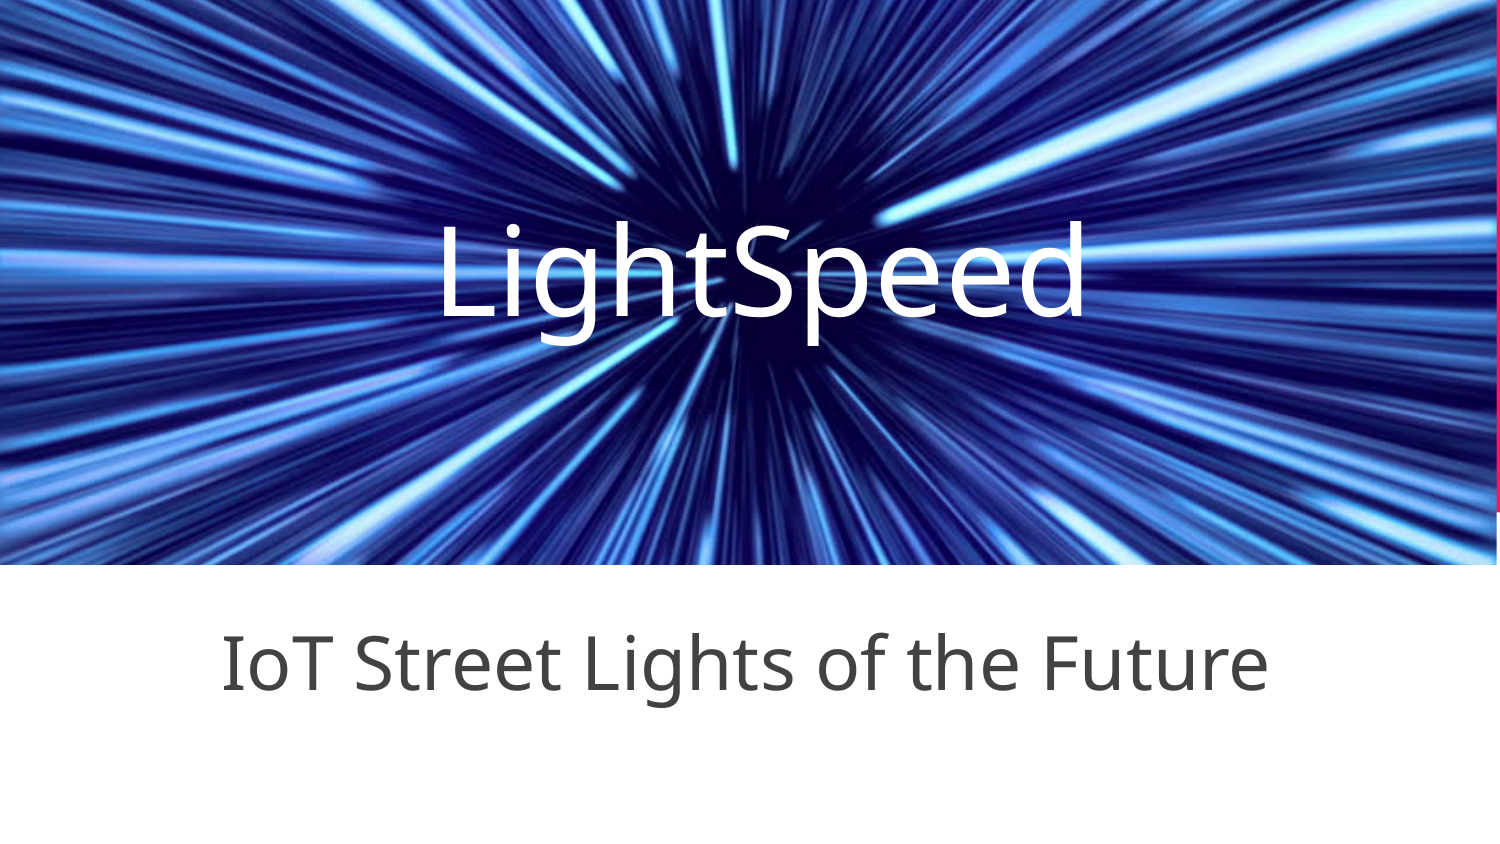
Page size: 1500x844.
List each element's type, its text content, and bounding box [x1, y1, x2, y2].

subtitle IoT Street Lights of the Future [67, 573, 1427, 765]
picture [0, 0, 1497, 565]
